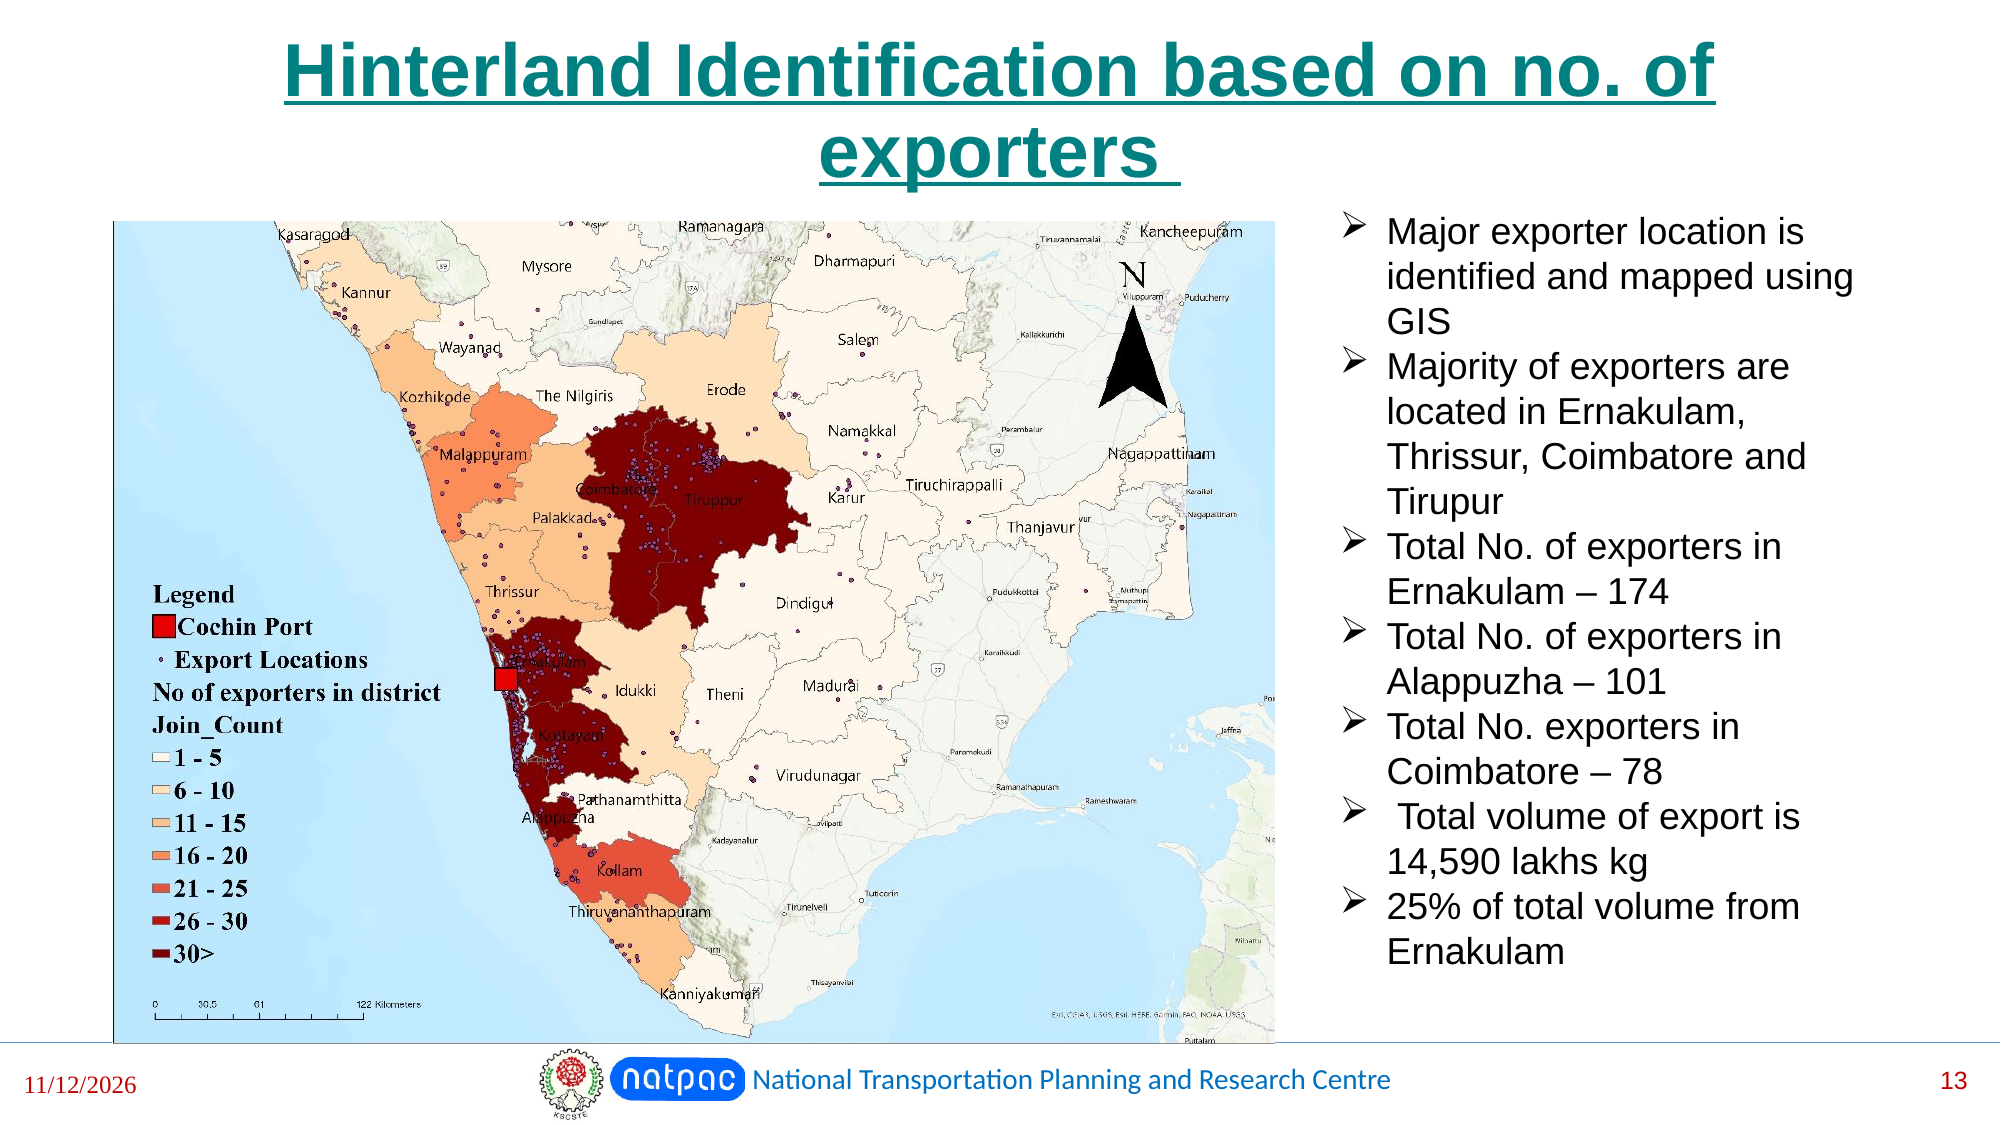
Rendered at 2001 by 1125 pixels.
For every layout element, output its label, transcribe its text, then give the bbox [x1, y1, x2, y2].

text_box Major exporter location is identified and mapped using GIS Majority of exporters are located in Ernakulam, Thrissur, Coimbatore and Tirupur Total No. of exporters in Ernakulam – 174 Total No. of exporters in Alappuzha – 101 Total No. exporters in Coimbatore – 78 Total volume of export is 14,590 lakhs kg 25% of total volume from Ernakulam [1324, 154, 1913, 1025]
picture [535, 1046, 608, 1123]
footer National Transportation Planning and Research Centre [737, 1052, 1625, 1113]
title Hinterland Identification based on no. of exporters [137, 4, 1863, 222]
picture [112, 221, 1275, 1044]
picture [609, 1055, 737, 1101]
